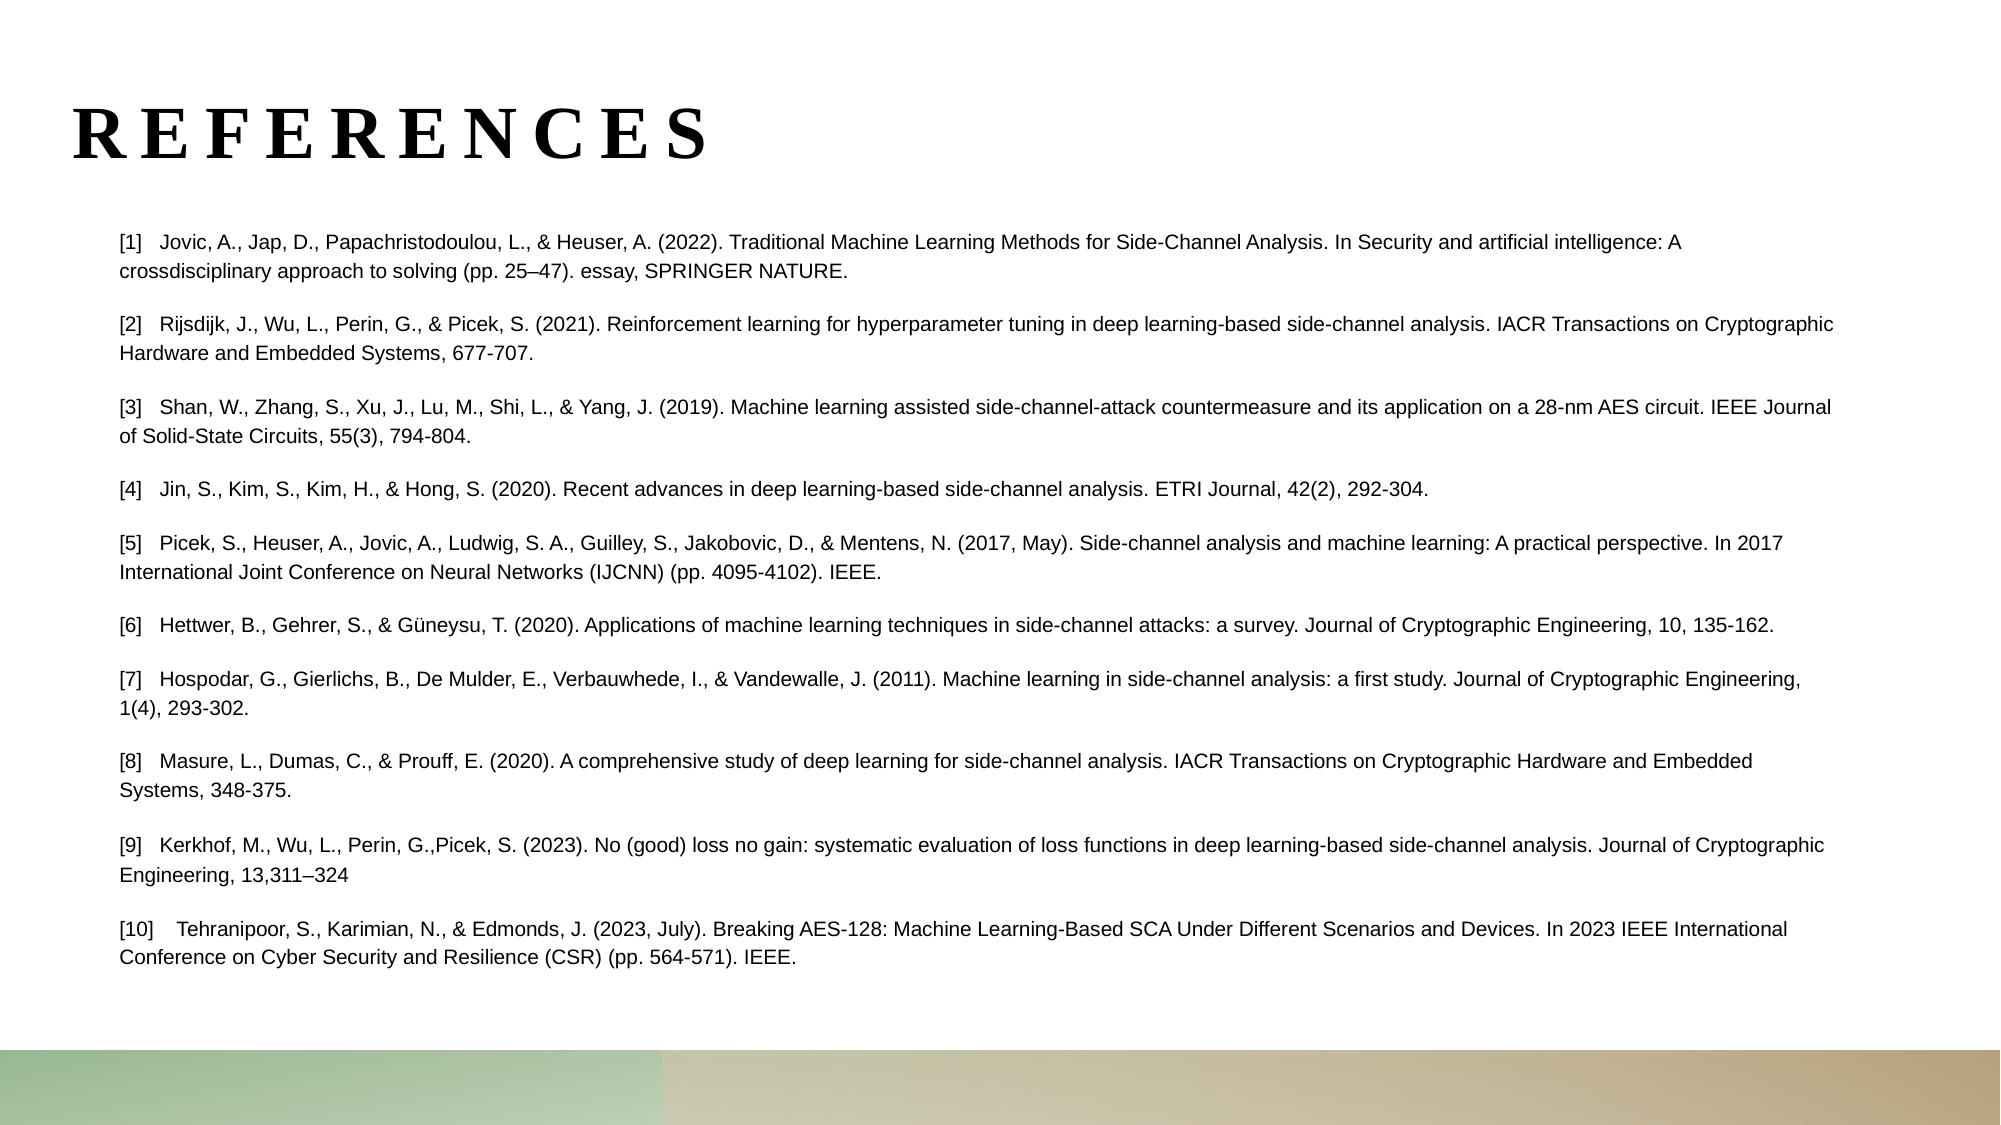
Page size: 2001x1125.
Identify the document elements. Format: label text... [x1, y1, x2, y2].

list [1] Jovic, A., Jap, D., Papachristodoulou, L., & Heuser, A. (2022). Traditional Machine Learning Methods for Side-Channel Analysis. In Security and artificial intelligence: A crossdisciplinary approach to solving (pp. 25–47). essay, SPRINGER NATURE. [2] Rijsdijk, J., Wu, L., Perin, G., & Picek, S. (2021). Reinforcement learning for hyperparameter tuning in deep learning-based side-channel analysis. IACR Transactions on Cryptographic Hardware and Embedded Systems, 677-707. [3] Shan, W., Zhang, S., Xu, J., Lu, M., Shi, L., & Yang, J. (2019). Machine learning assisted side-channel-attack countermeasure and its application on a 28-nm AES circuit. IEEE Journal of Solid-State Circuits, 55(3), 794-804. [4] Jin, S., Kim, S., Kim, H., & Hong, S. (2020). Recent advances in deep learning‐based side‐channel analysis. ETRI Journal, 42(2), 292-304. [5] Picek, S., Heuser, A., Jovic, A., Ludwig, S. A., Guilley, S., Jakobovic, D., & Mentens, N. (2017, May). Side-channel analysis and machine learning: A practical perspective. In 2017 International Joint Conference on Neural Networks (IJCNN) (pp. 4095-4102). IEEE. [6] Hettwer, B., Gehrer, S., & Güneysu, T. (2020). Applications of machine learning techniques in side-channel attacks: a survey. Journal of Cryptographic Engineering, 10, 135-162. [7] Hospodar, G., Gierlichs, B., De Mulder, E., Verbauwhede, I., & Vandewalle, J. (2011). Machine learning in side-channel analysis: a first study. Journal of Cryptographic Engineering, 1(4), 293-302. [8] Masure, L., Dumas, C., & Prouff, E. (2020). A comprehensive study of deep learning for side-channel analysis. IACR Transactions on Cryptographic Hardware and Embedded Systems, 348-375. [9] Kerkhof, M., Wu, L., Perin, G.,Picek, S. (2023). No (good) loss no gain: systematic evaluation of loss functions in deep learning-based side-channel analysis. Journal of Cryptographic Engineering, 13,311–324 [10] Tehranipoor, S., Karimian, N., & Edmonds, J. (2023, July). Breaking AES-128: Machine Learning-Based SCA Under Different Scenarios and Devices. In 2023 IEEE International Conference on Cyber Security and Resilience (CSR) (pp. 564-571). IEEE. [119, 224, 1837, 1040]
title REFERENCES [72, 61, 1753, 264]
